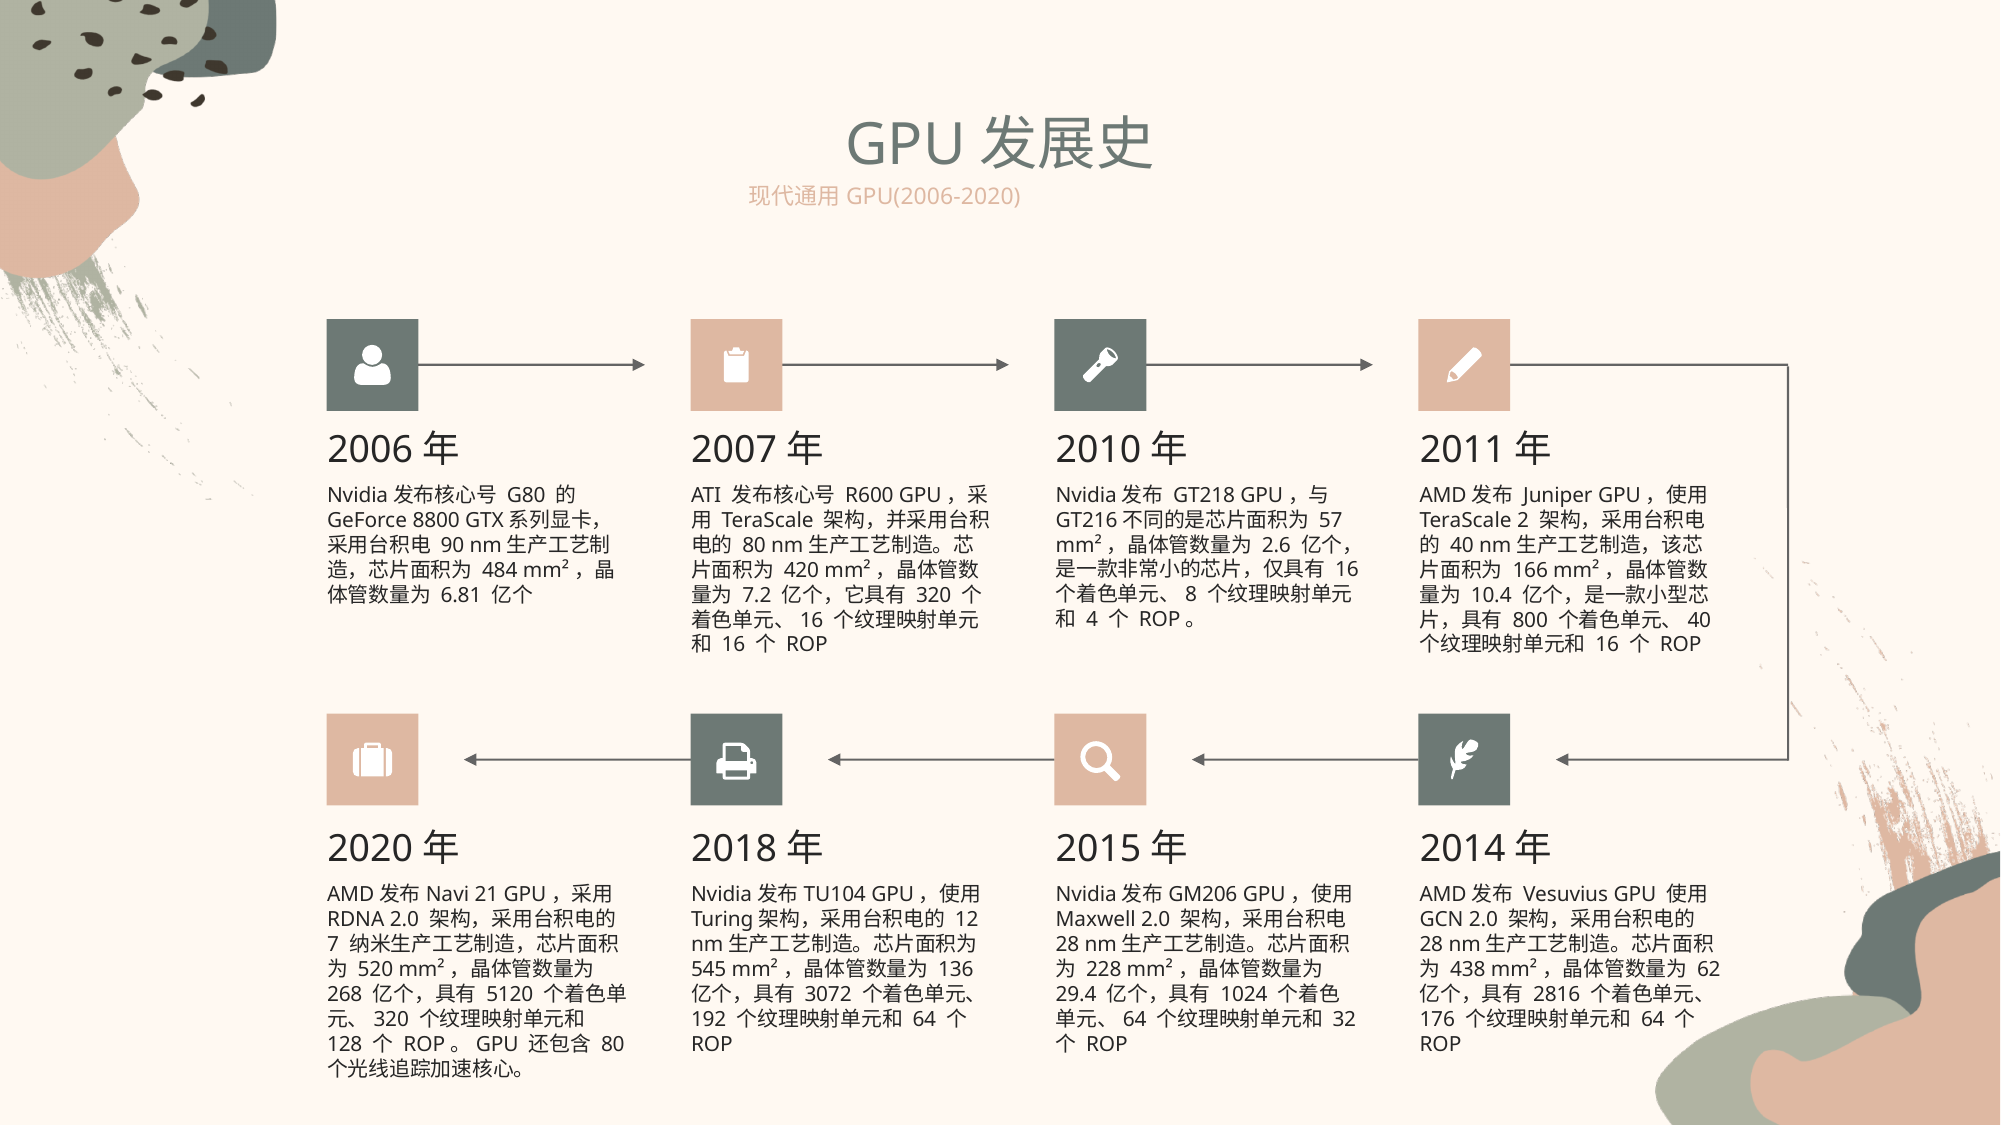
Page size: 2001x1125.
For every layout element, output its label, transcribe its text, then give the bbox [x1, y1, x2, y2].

text_box [1083, 347, 1118, 383]
picture [1591, 558, 2001, 1125]
text_box [1191, 753, 1418, 766]
text_box [1054, 319, 1147, 411]
text_box [1080, 741, 1121, 782]
text_box [385, 748, 393, 777]
text_box [1555, 753, 1789, 766]
text_box [1147, 358, 1373, 371]
text_box Nvidia发布核心号 G80 的GeForce 8800 GTX系列显卡，采用台积电 90 nm生产工艺制造，芯片面积为 484 mm²，晶体管数量为 6.81 亿个 [312, 473, 645, 614]
text_box [326, 319, 419, 411]
text_box 2018年 [676, 816, 994, 873]
text_box 2007年 [676, 417, 994, 473]
text_box Nvidia发布 GT218 GPU，与GT216不同的是芯片面积为 57 mm²，晶体管数量为 2.6 亿个，是一款非常小的芯片，仅具有 16 个着色单元、8 个纹理映射单元和 4 个 ROP。 [1040, 473, 1374, 639]
text_box [361, 742, 384, 777]
text_box 2010年 [1040, 417, 1358, 473]
text_box Nvidia发布TU104 GPU，使用Turing架构，采用台积电的 12 nm生产工艺制造。芯片面积为 545 mm²，晶体管数量为 136 亿个，具有 3072 个着色单元、192 个纹理映射单元和 64 个 ROP [676, 873, 1009, 1063]
text_box [1450, 739, 1479, 780]
text_box 2011年 [1404, 417, 1722, 473]
text_box [1418, 319, 1511, 411]
text_box [326, 713, 419, 806]
text_box 2006年 [312, 417, 630, 473]
text_box 现代通用GPU(2006-2020) [733, 174, 1266, 217]
text_box [690, 319, 783, 411]
text_box [690, 713, 783, 806]
text_box 2020年 [312, 816, 630, 873]
text_box 2015年 [1040, 816, 1358, 873]
text_box [1054, 713, 1147, 806]
text_box [716, 742, 757, 780]
text_box [783, 358, 1009, 371]
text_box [354, 344, 391, 385]
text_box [723, 347, 749, 383]
text_box AMD发布 Juniper GPU，使用 TeraScale 2 架构，采用台积电的 40 nm生产工艺制造，该芯片面积为 166 mm²，晶体管数量为 10.4 亿个，是一款小型芯片，具有 800 个着色单元、40 个纹理映射单元和 16 个 ROP [1404, 473, 1738, 664]
text_box [352, 748, 360, 777]
text_box AMD发布 Vesuvius GPU 使用 GCN 2.0 架构，采用台积电的 28 nm生产工艺制造。芯片面积为 438 mm²，晶体管数量为 62 亿个，具有 2816 个着色单元、176 个纹理映射单元和 64 个 ROP [1404, 873, 1738, 1063]
picture [0, 0, 277, 499]
text_box AMD发布Navi 21 GPU，采用 RDNA 2.0 架构，采用台积电的 7 纳米生产工艺制造，芯片面积为 520 mm²，晶体管数量为 268 亿个，具有 5120 个着色单元、320 个纹理映射单元和 128 个 ROP。GPU 还包含 80 个光线追踪加速核心。 [312, 873, 645, 1088]
text_box [1418, 713, 1511, 806]
text_box [1446, 347, 1482, 383]
text_box Nvidia发布GM206 GPU，使用 Maxwell 2.0 架构，采用台积电 28 nm生产工艺制造。芯片面积为 228 mm²，晶体管数量为 29.4 亿个，具有 1024 个着色单元、64 个纹理映射单元和 32 个 ROP [1040, 873, 1374, 1063]
text_box [827, 753, 1054, 766]
text_box [463, 753, 690, 766]
picture [1591, 558, 1788, 759]
text_box [418, 358, 645, 371]
text_box ATI 发布核心号 R600 GPU，采用 TeraScale 架构，并采用台积电的 80 nm生产工艺制造。芯片面积为 420 mm²，晶体管数量为 7.2 亿个，它具有 320 个着色单元、16 个纹理映射单元和 16 个 ROP [676, 473, 1009, 664]
text_box 2014年 [1404, 816, 1722, 873]
text_box GPU发展史 [830, 98, 1170, 174]
